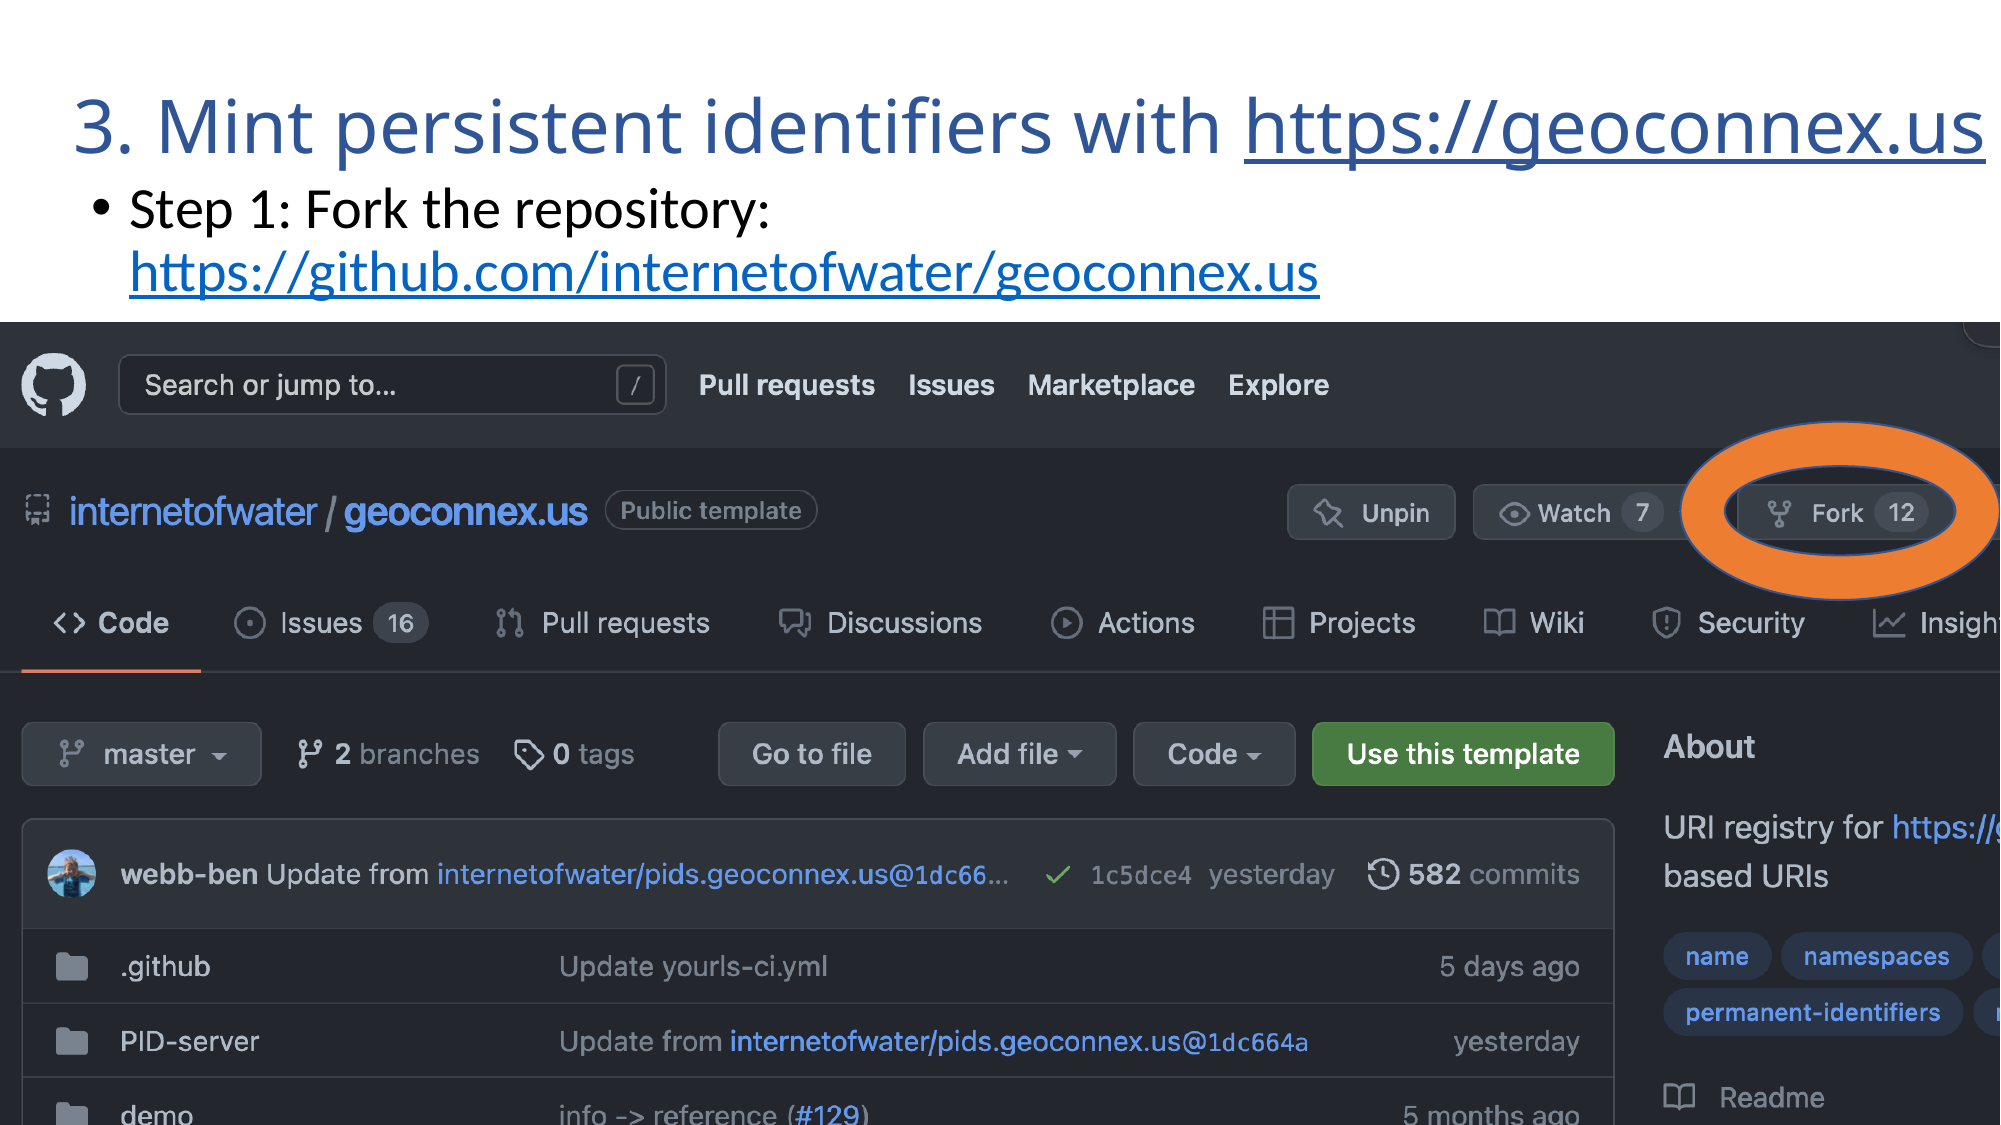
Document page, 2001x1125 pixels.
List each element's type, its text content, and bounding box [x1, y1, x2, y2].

list Step 1: Fork the repository: https://github.com/internetofwater/geoconnex.us [76, 170, 1802, 322]
picture [0, 322, 2000, 1125]
title 3. Mint persistent identifiers with https://geoconnex.us [58, 61, 2000, 280]
